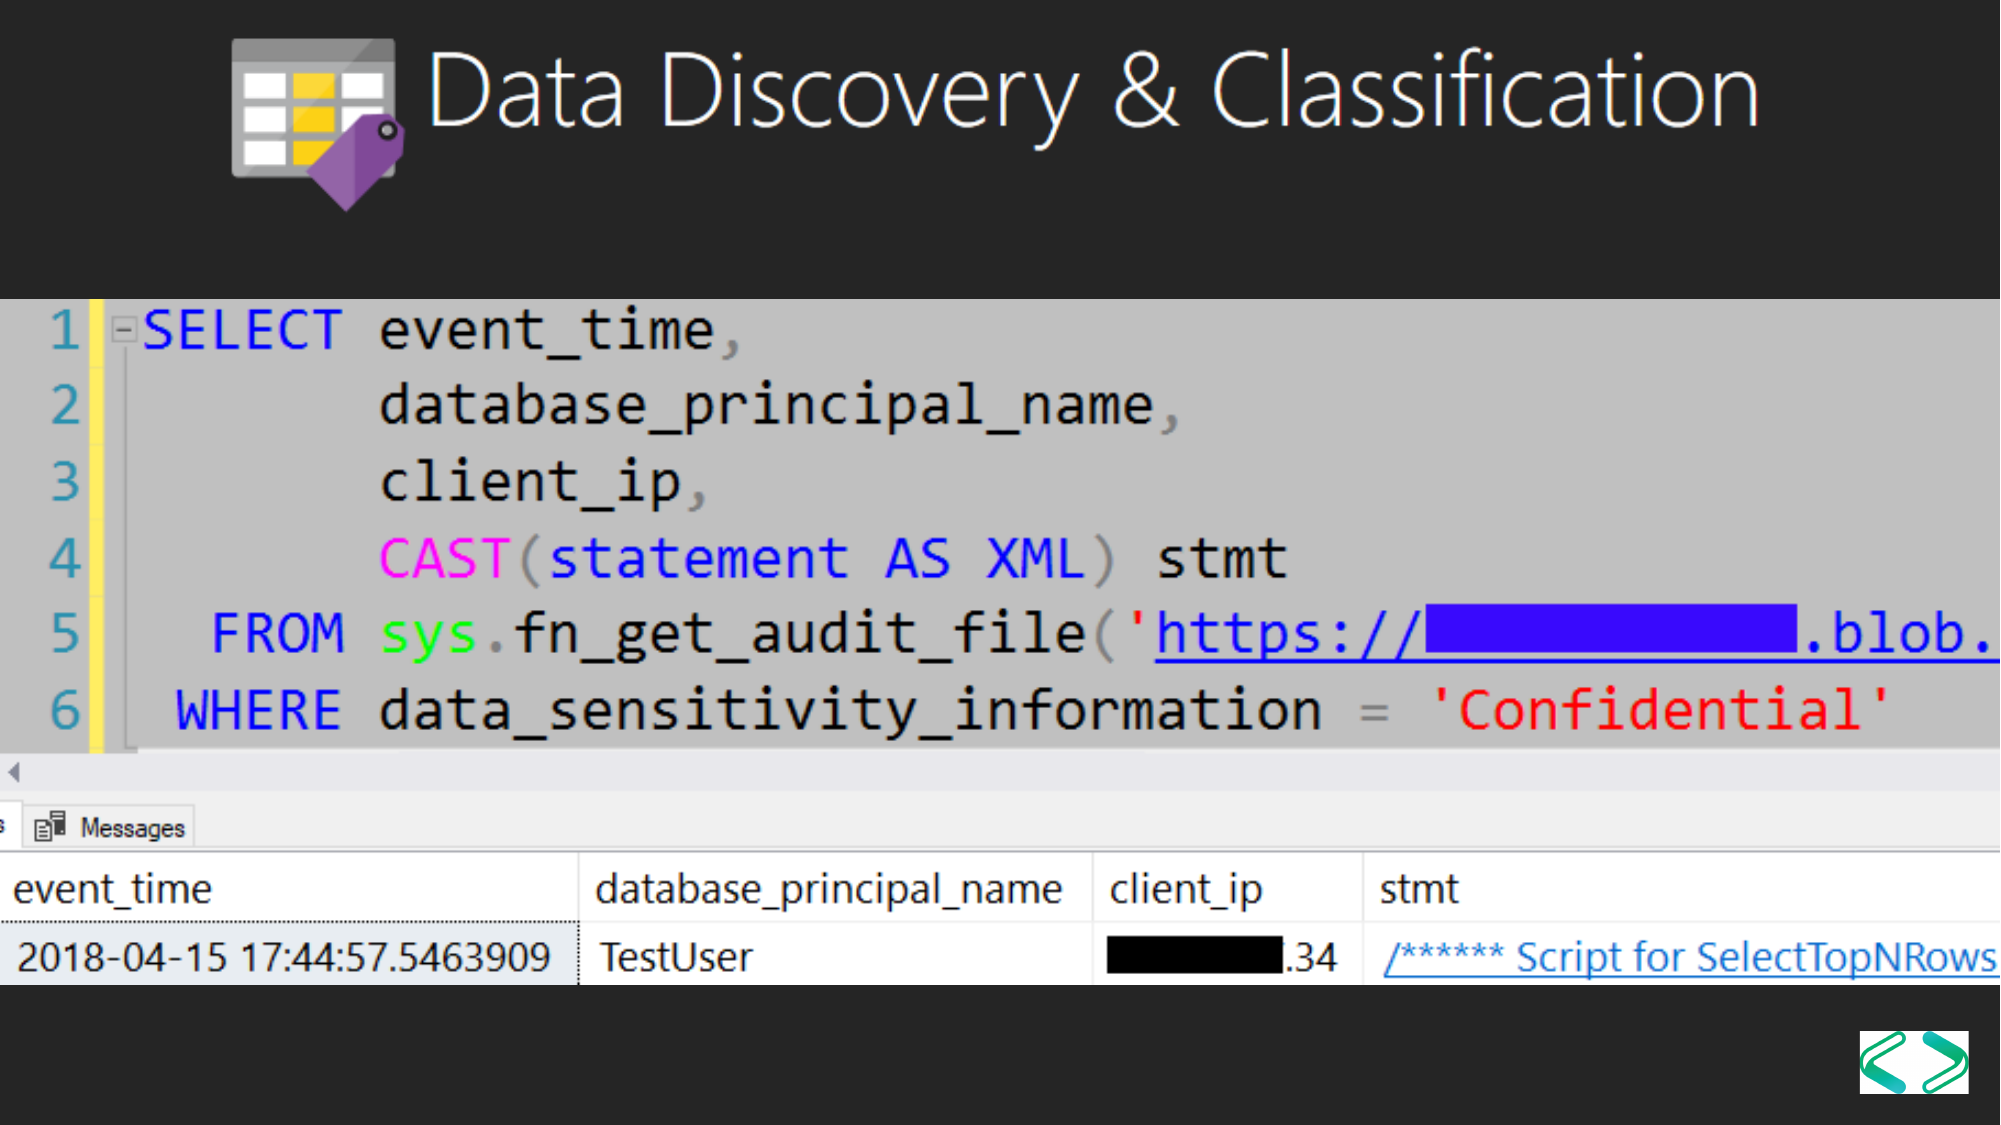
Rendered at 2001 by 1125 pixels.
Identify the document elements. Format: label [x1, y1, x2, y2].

picture [0, 298, 2000, 985]
picture [212, 10, 1788, 225]
